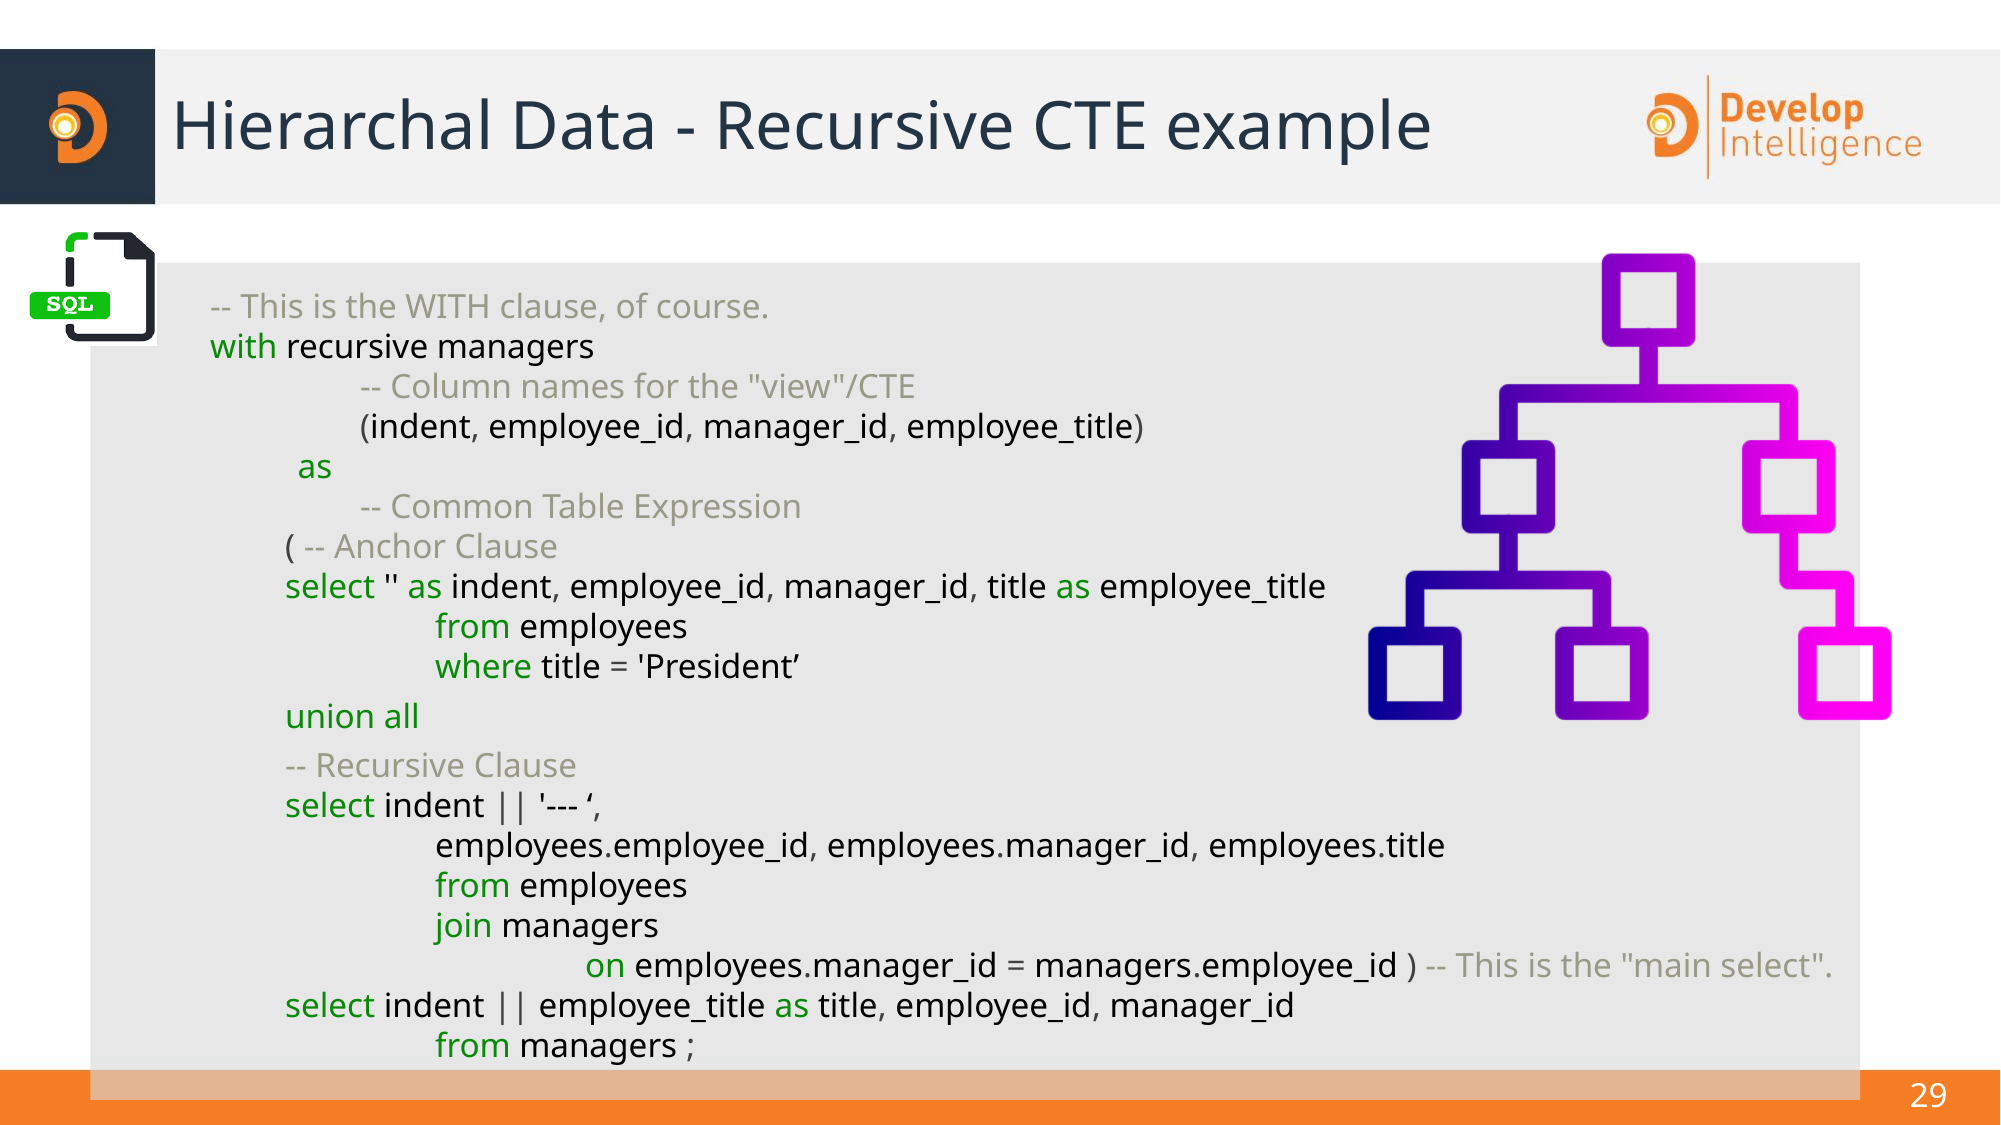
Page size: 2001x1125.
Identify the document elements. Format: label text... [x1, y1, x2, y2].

text_box [88, 261, 1862, 1102]
picture [0, 0, 2001, 1125]
title Hierarchal Data - Recursive CTE example [156, 53, 1999, 203]
slide_number 29 [1860, 1072, 1998, 1122]
text_box -- This is the WITH clause, of course. with recursive managers -- Column names for the "view"/CTE (indent, employee_id, manager_id, employee_title) as -- Common Table Expression ( -- Anchor Clause select '' as indent, employee_id, manager_id, title as employee_title from employees where title = 'President’ union all -- Recursive Clause select indent || '--- ‘, employees.employee_id, employees.manager_id, employees.title from employees join managers on employees.manager_id = managers.employee_id ) -- This is the "main select". select indent || employee_title as title, employee_id, manager_id from managers ; [195, 278, 1929, 1072]
